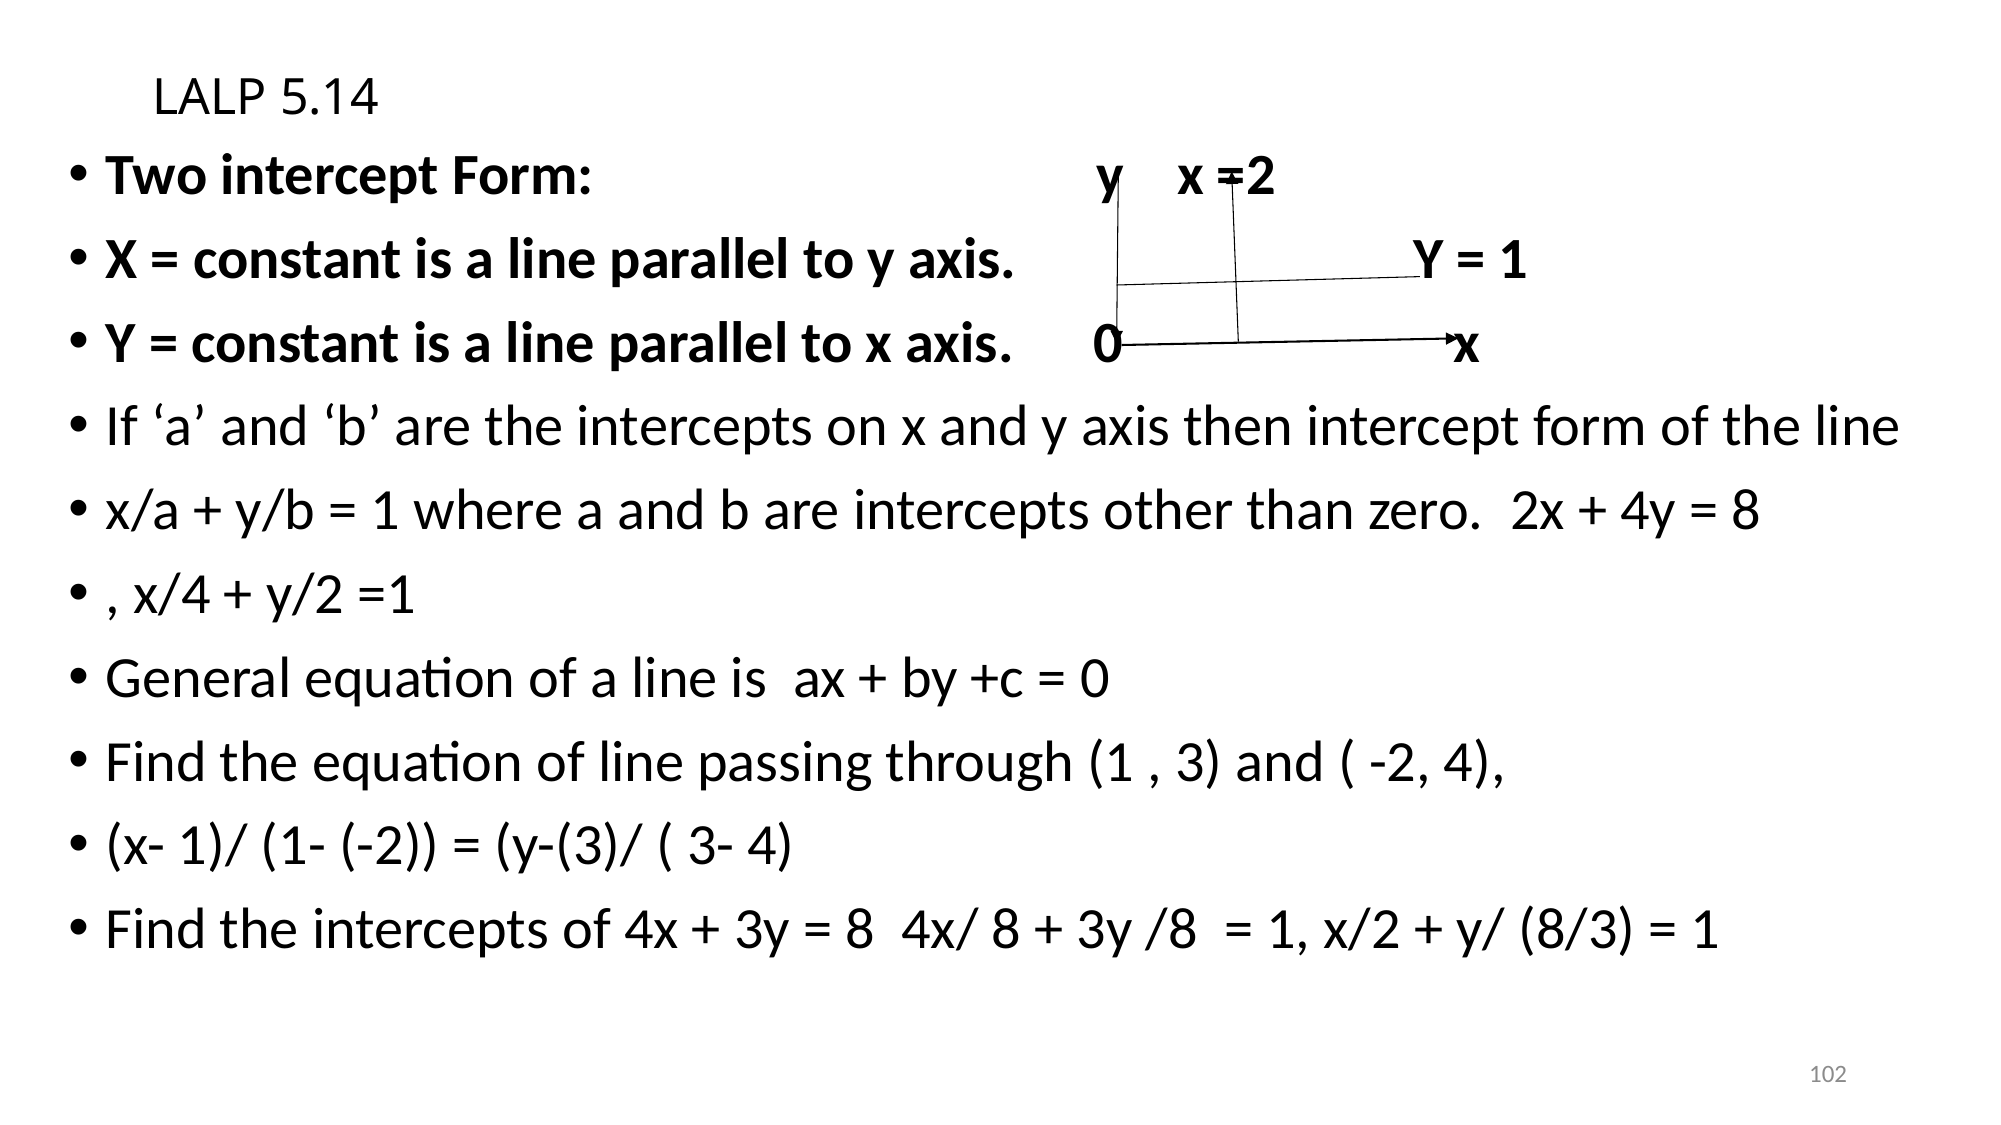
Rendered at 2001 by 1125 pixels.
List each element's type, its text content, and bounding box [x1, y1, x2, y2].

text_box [1231, 285, 1239, 342]
list Two intercept Form: y x =2 X = constant is a line parallel to y axis. Y = 1 Y = constant is a line parallel to x axis. 0 x If ‘a’ and ‘b’ are the intercepts on x and y axis then intercept form of the line x/a + y/b = 1 where a and b are intercepts other than zero. 2x + 4y = 8 , x/4 + y/2 =1 General equation of a line is ax + by +c = 0 Find the equation of line passing through (1 , 3) and ( -2, 4), (x- 1)/ (1- (-2)) = (y-(3)/ ( 3- 4) Find the intercepts of 4x + 3y = 8 4x/ 8 + 3y /8 = 1, x/2 + y/ (8/3) = 1 [53, 136, 1932, 1077]
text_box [1116, 276, 1420, 285]
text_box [1231, 171, 1239, 276]
slide_number 102 [1412, 1042, 1863, 1103]
title LALP 5.14 [137, 59, 1863, 136]
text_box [1121, 338, 1459, 345]
